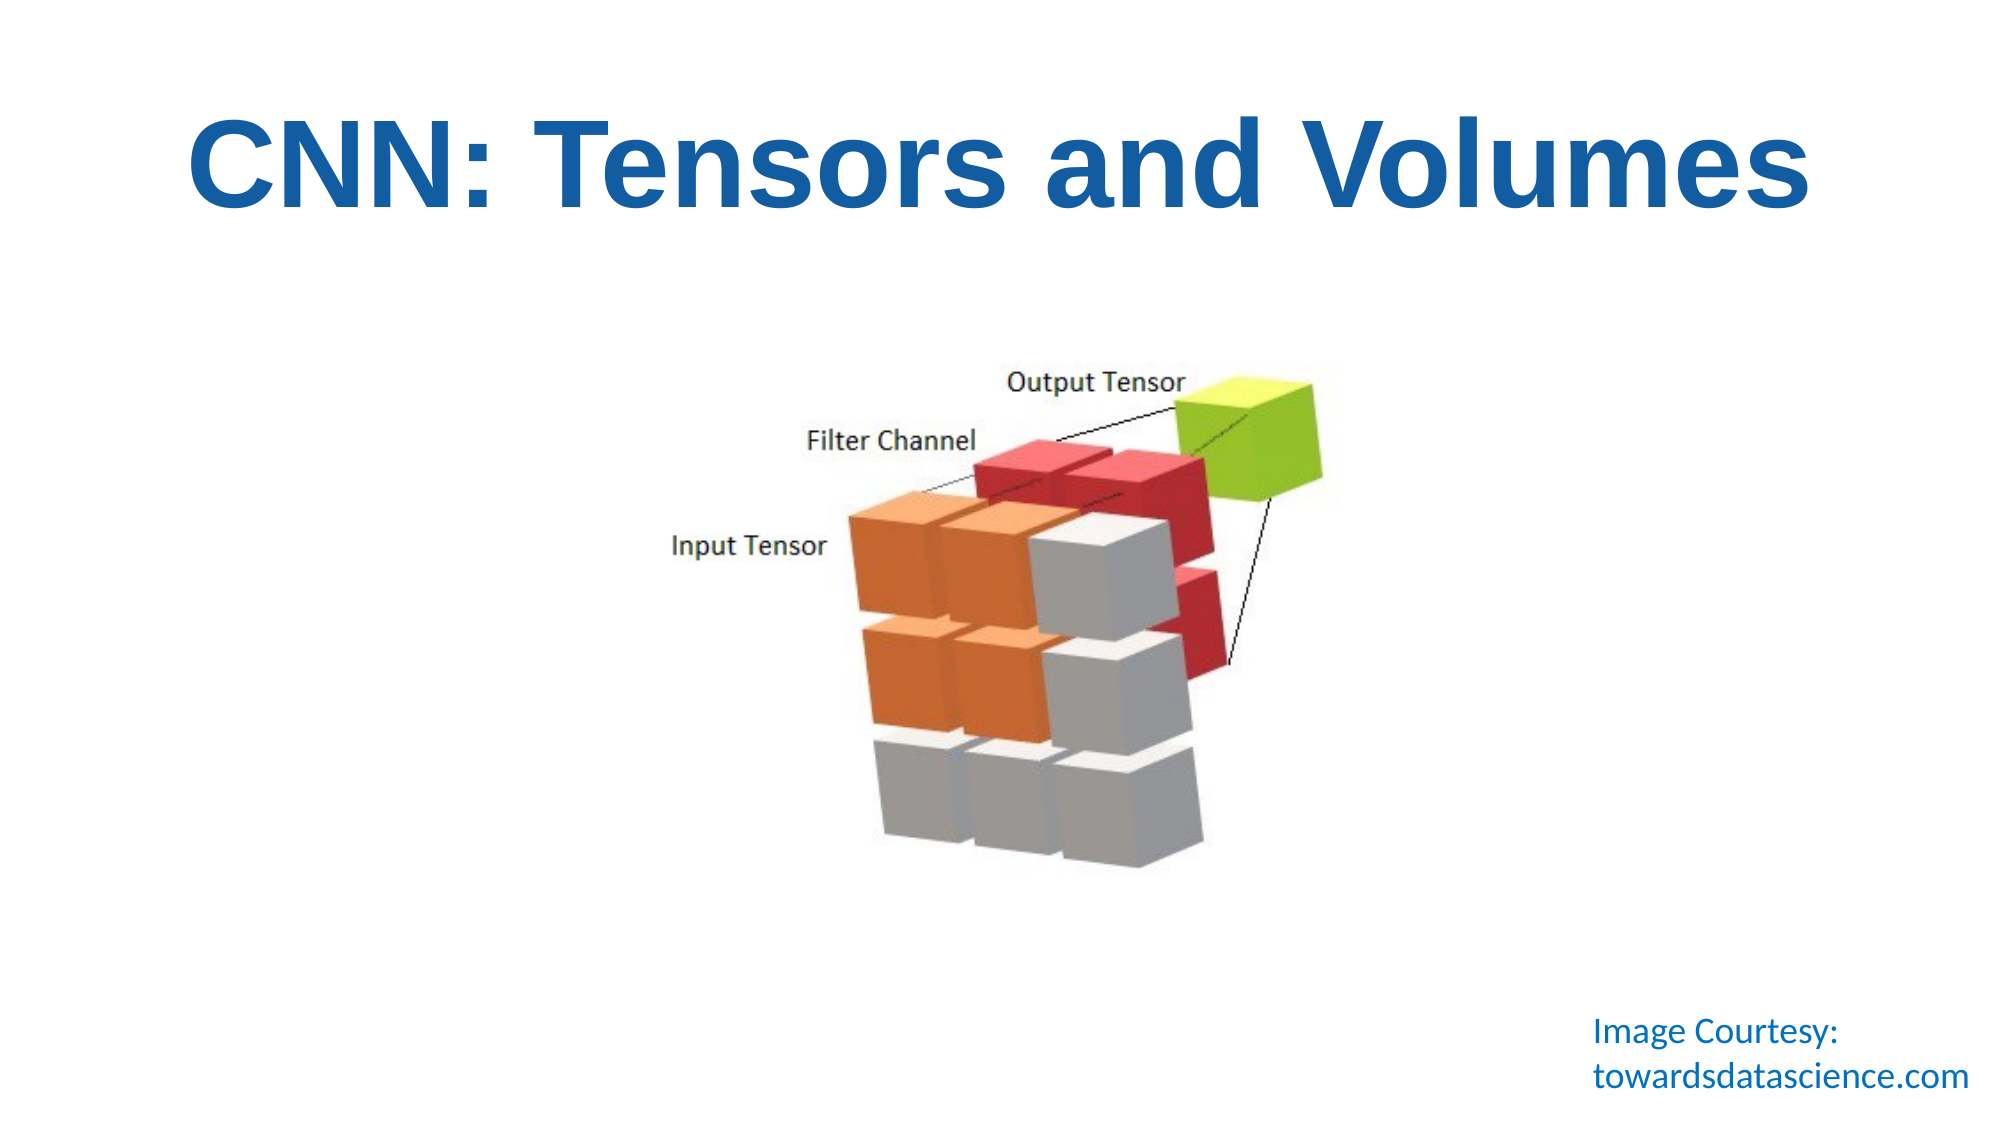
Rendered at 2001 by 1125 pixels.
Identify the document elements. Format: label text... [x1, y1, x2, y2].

text_box Image Courtesy: towardsdatascience.com [1578, 998, 2000, 1104]
title CNN: Tensors and Volumes [137, 102, 1863, 231]
picture [574, 278, 1426, 957]
